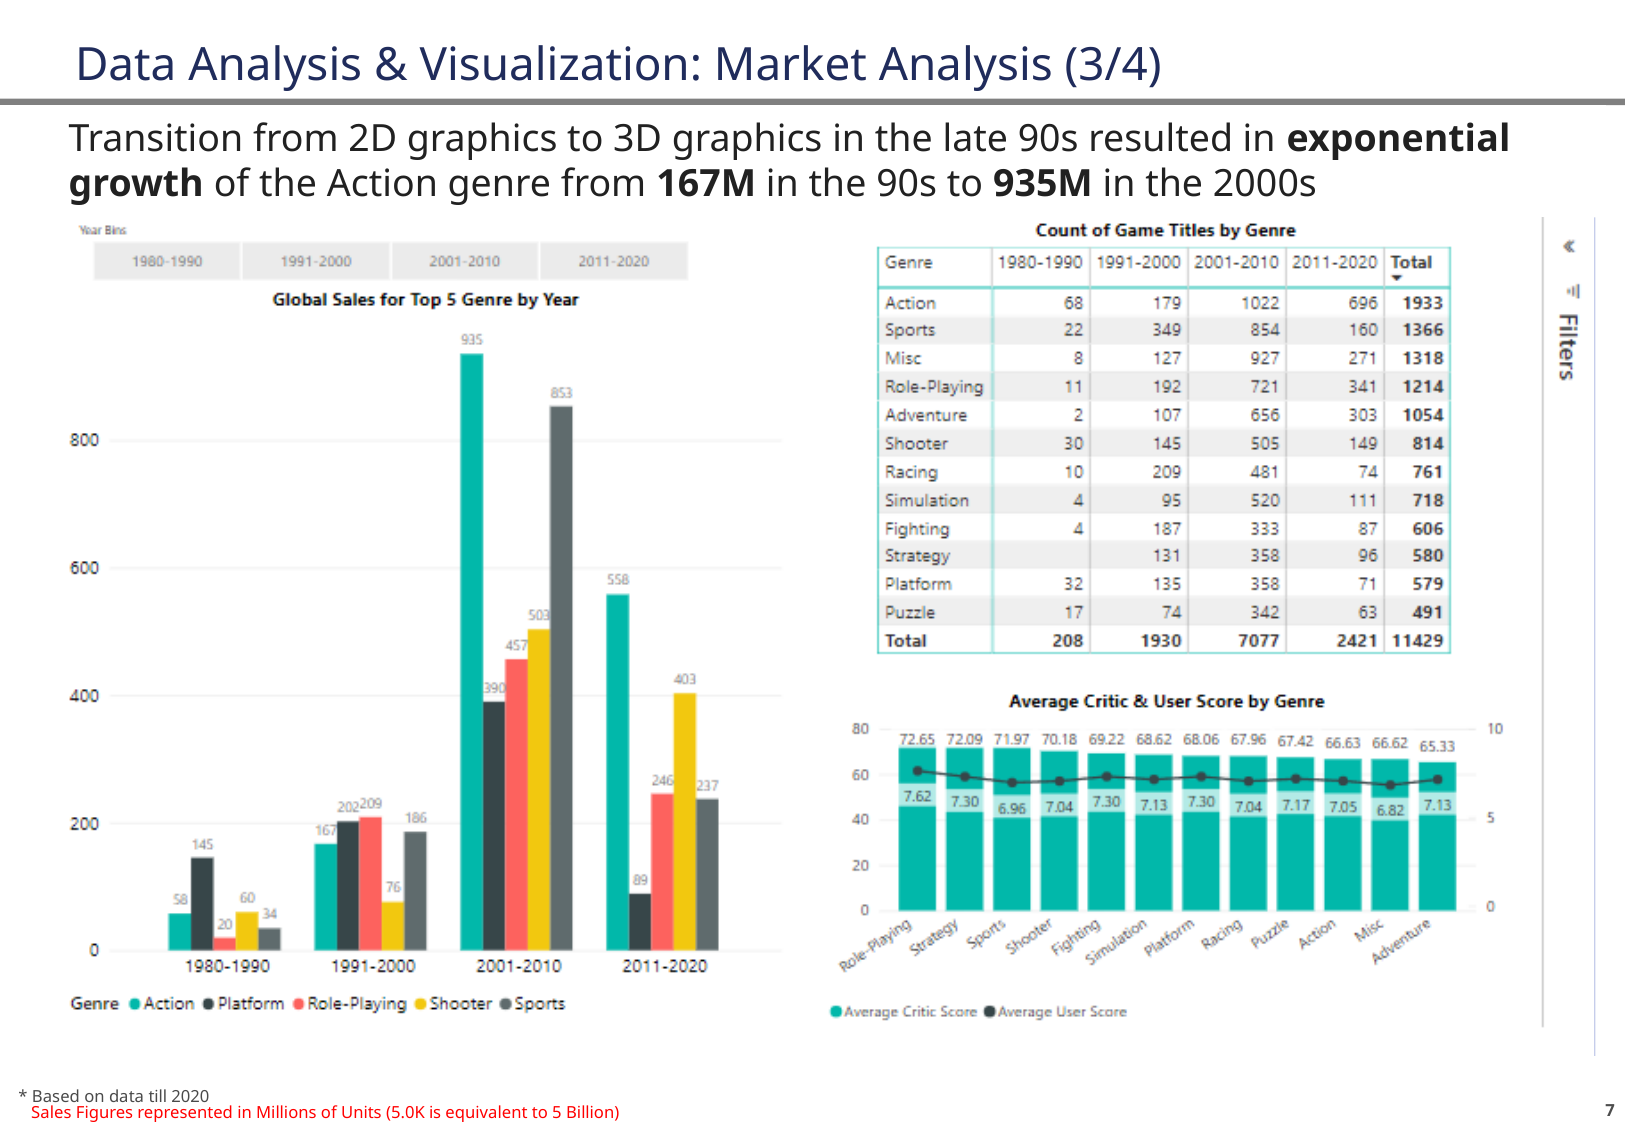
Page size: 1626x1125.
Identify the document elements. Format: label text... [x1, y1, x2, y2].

text_box * Based on data till 2020 Sales Figures represented in Millions of Units (5.0K is equivalent to 5 Billion) [6, 1078, 813, 1125]
picture [31, 217, 1594, 1056]
title Data Analysis & Visualization: Market Analysis (3/4) [75, 25, 1550, 90]
text_box Transition from 2D graphics to 3D graphics in the late 90s resulted in exponential growth of the Action genre from 167M in the 90s to 935M in the 2000s [68, 108, 1585, 205]
